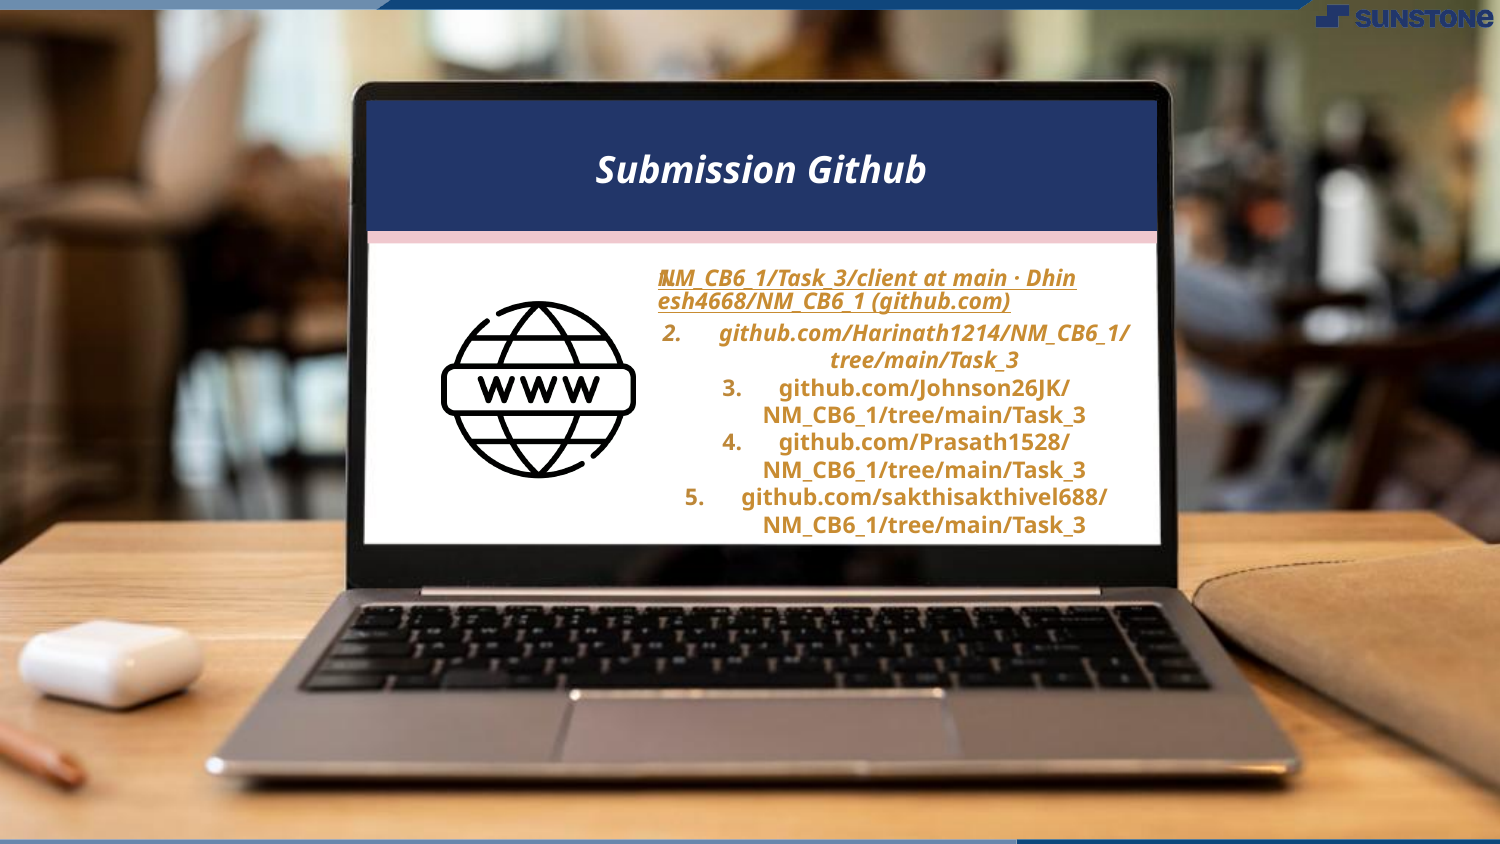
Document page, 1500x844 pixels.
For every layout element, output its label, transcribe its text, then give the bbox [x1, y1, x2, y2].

picture [0, 0, 1500, 844]
list NM_CB6_1/Task_3/client at main · Dhinesh4668/NM_CB6_1 (github.com) github.com/Harinath1214/NM_CB6_1/tree/main/Task_3 github.com/Johnson26JK/NM_CB6_1/tree/main/Task_3 github.com/Prasath1528/NM_CB6_1/tree/main/Task_3 github.com/sakthisakthivel688/NM_CB6_1/tree/main/Task_3 [642, 144, 1151, 635]
list Submission Github [432, 131, 1091, 206]
